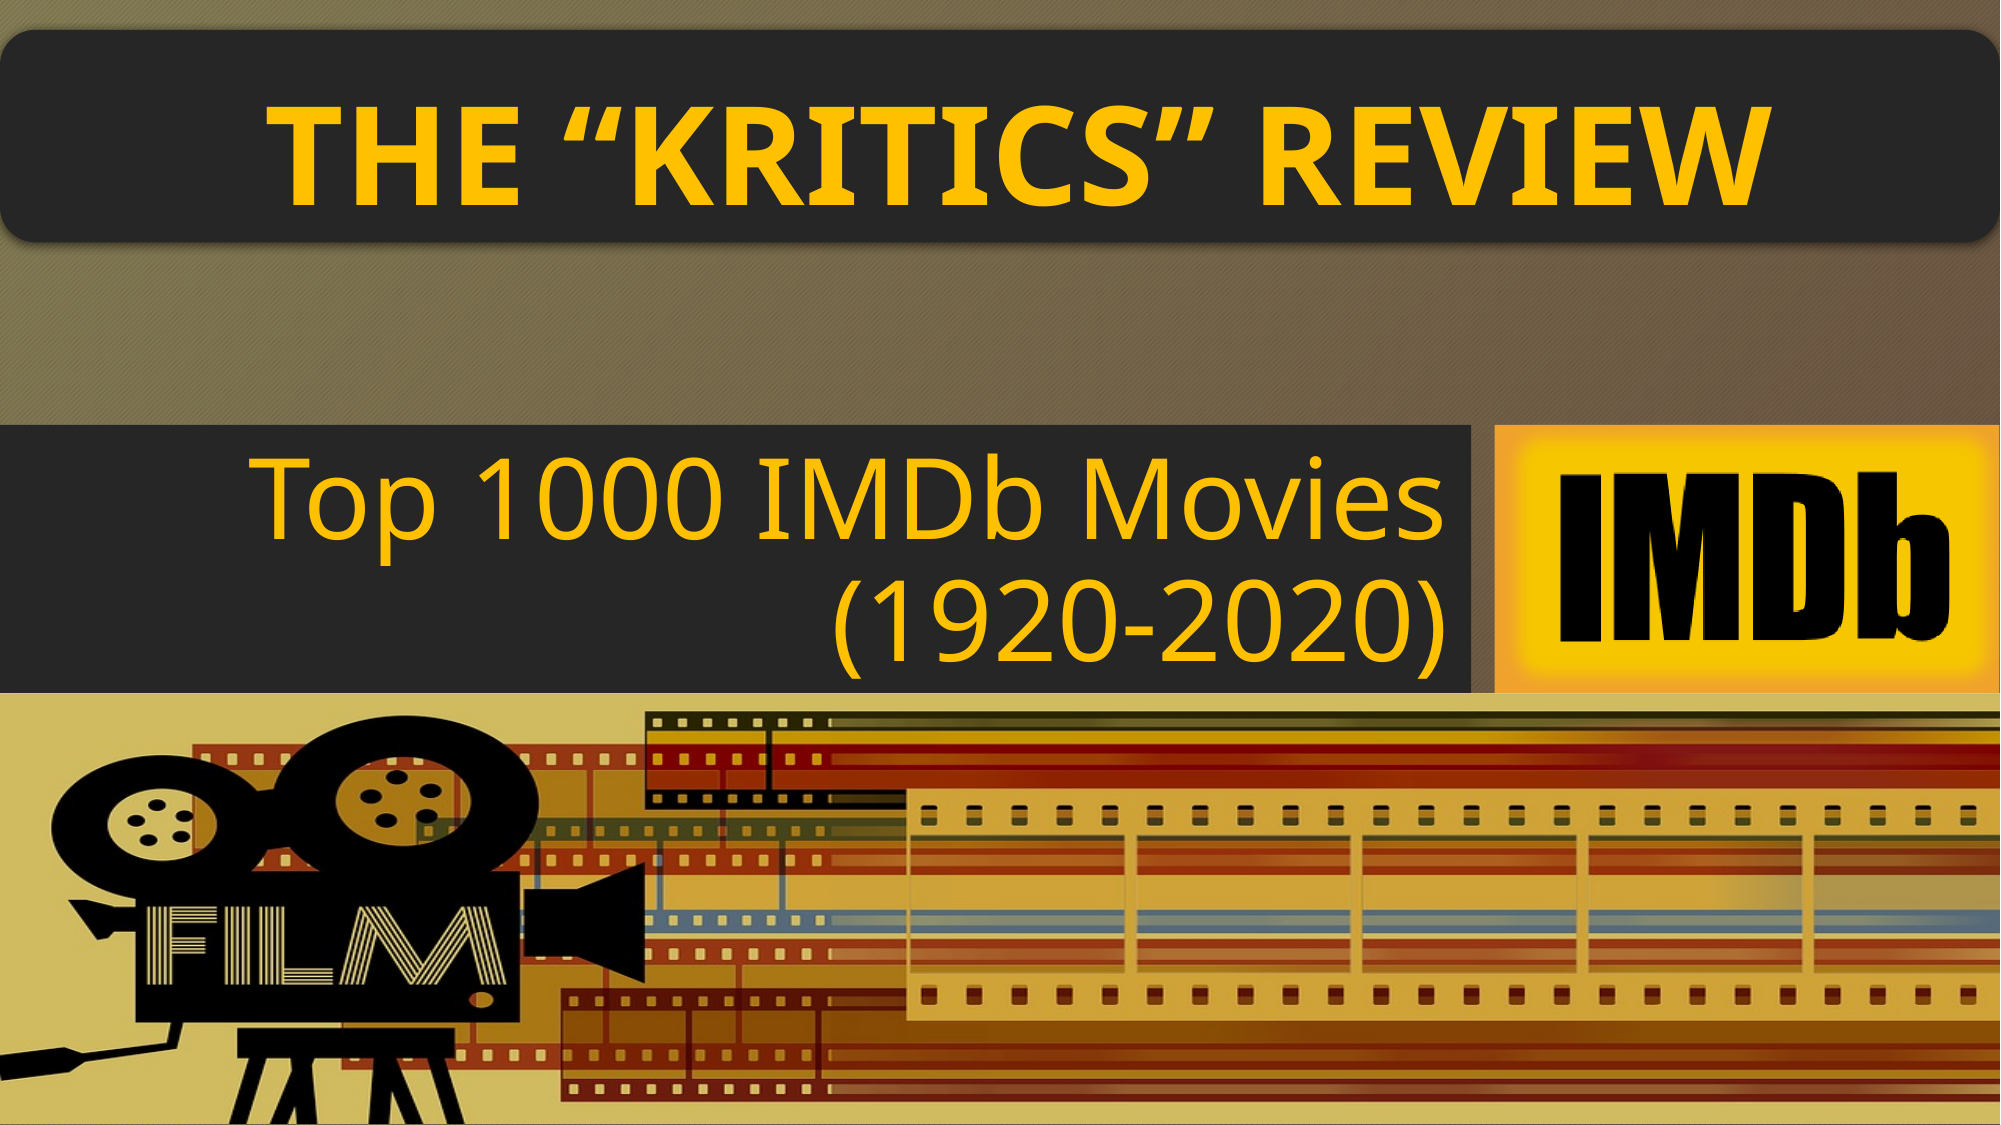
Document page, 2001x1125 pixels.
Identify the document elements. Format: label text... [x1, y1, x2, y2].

title Top 1000 IMDb Movies (1920-2020) [8, 430, 1464, 692]
picture [0, 419, 2000, 1124]
text_box THE “KRITICS” REVIEW [65, 92, 1973, 243]
text_box [0, 29, 2000, 243]
